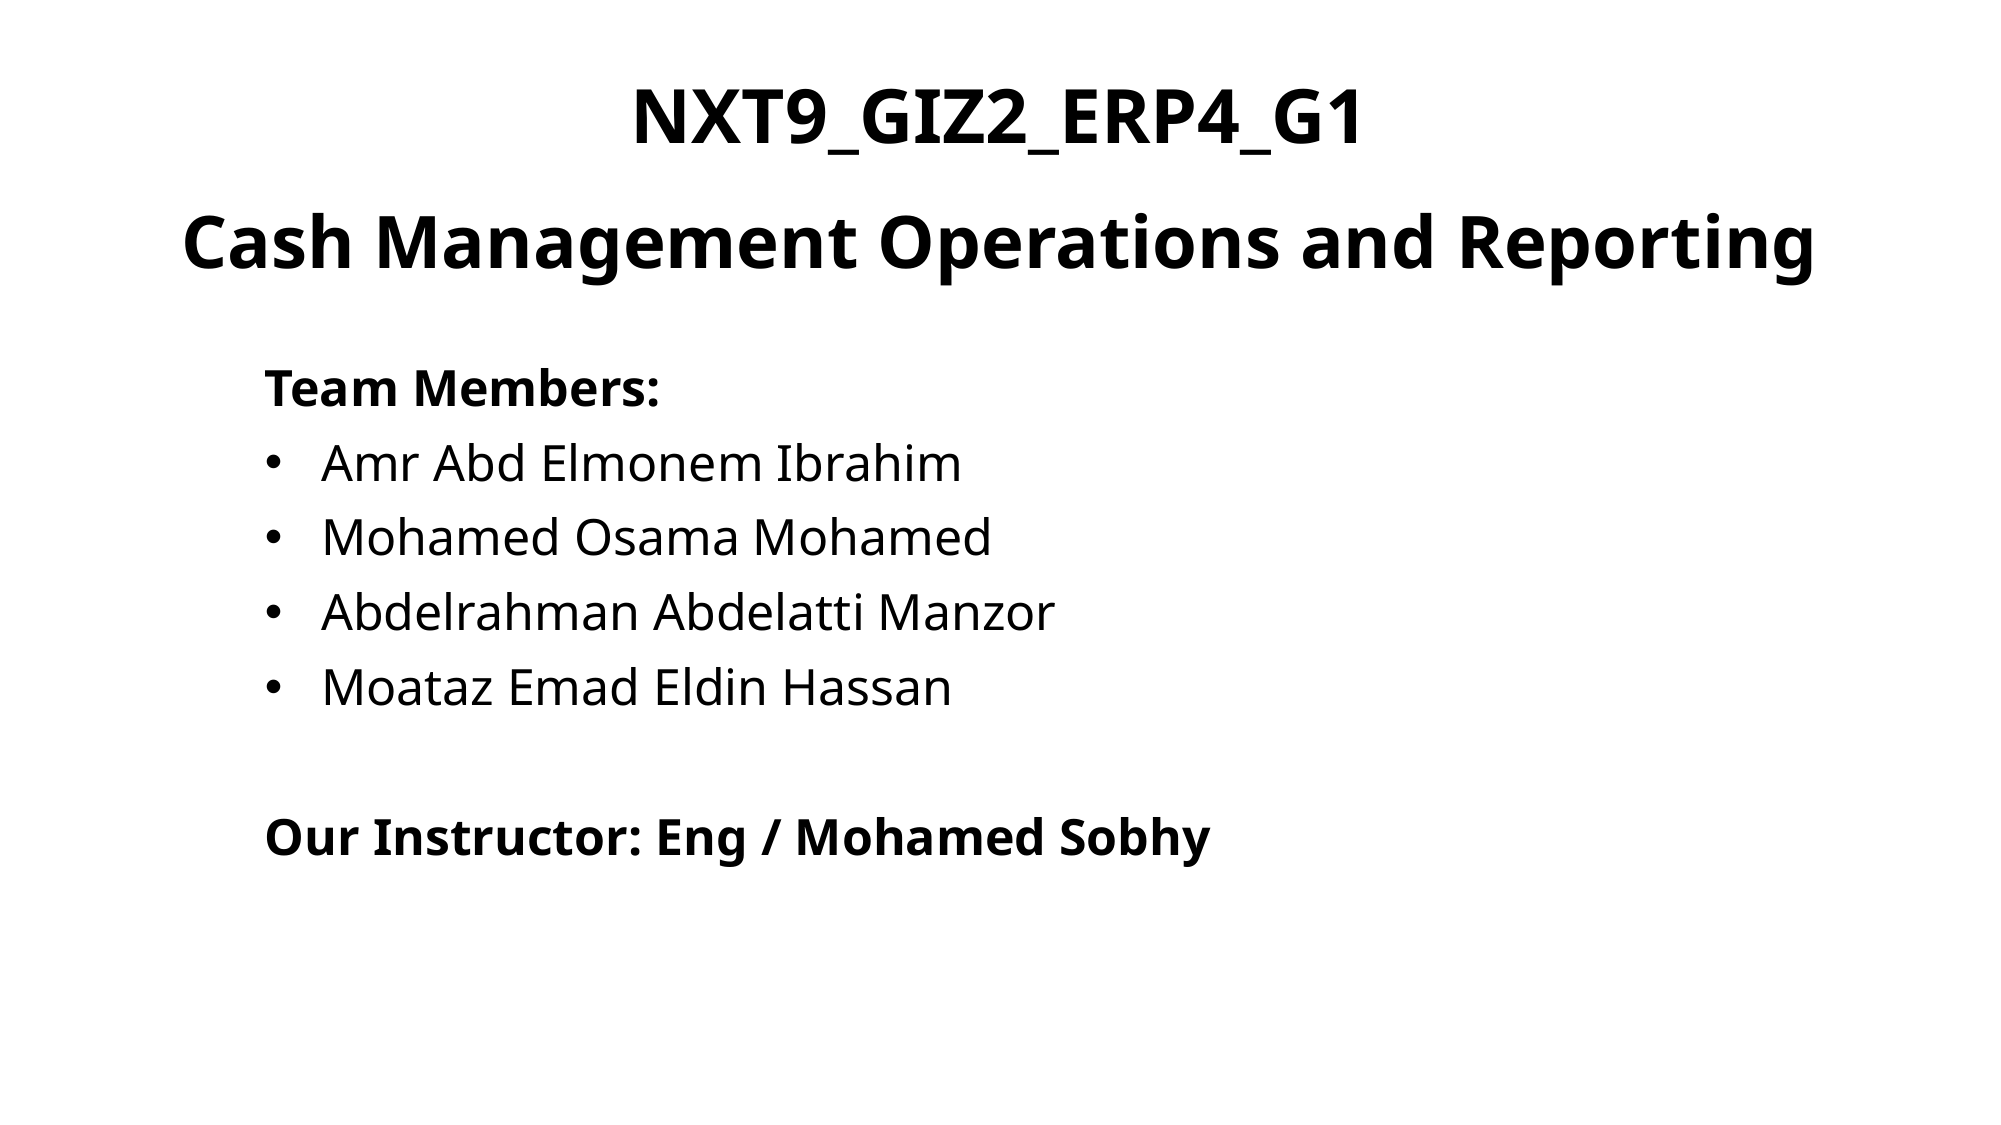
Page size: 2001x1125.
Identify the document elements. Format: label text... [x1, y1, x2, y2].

text_box Cash Management Operations and Reporting [120, 175, 1880, 315]
subtitle Team Members: Amr Abd Elmonem Ibrahim Mohamed Osama Mohamed Abdelrahman Abdelatti Manzor Moataz Emad Eldin Hassan Our Instructor: Eng / Mohamed Sobhy [249, 355, 1750, 947]
text_box NXT9_GIZ2_ERP4_G1 [438, 60, 1562, 175]
